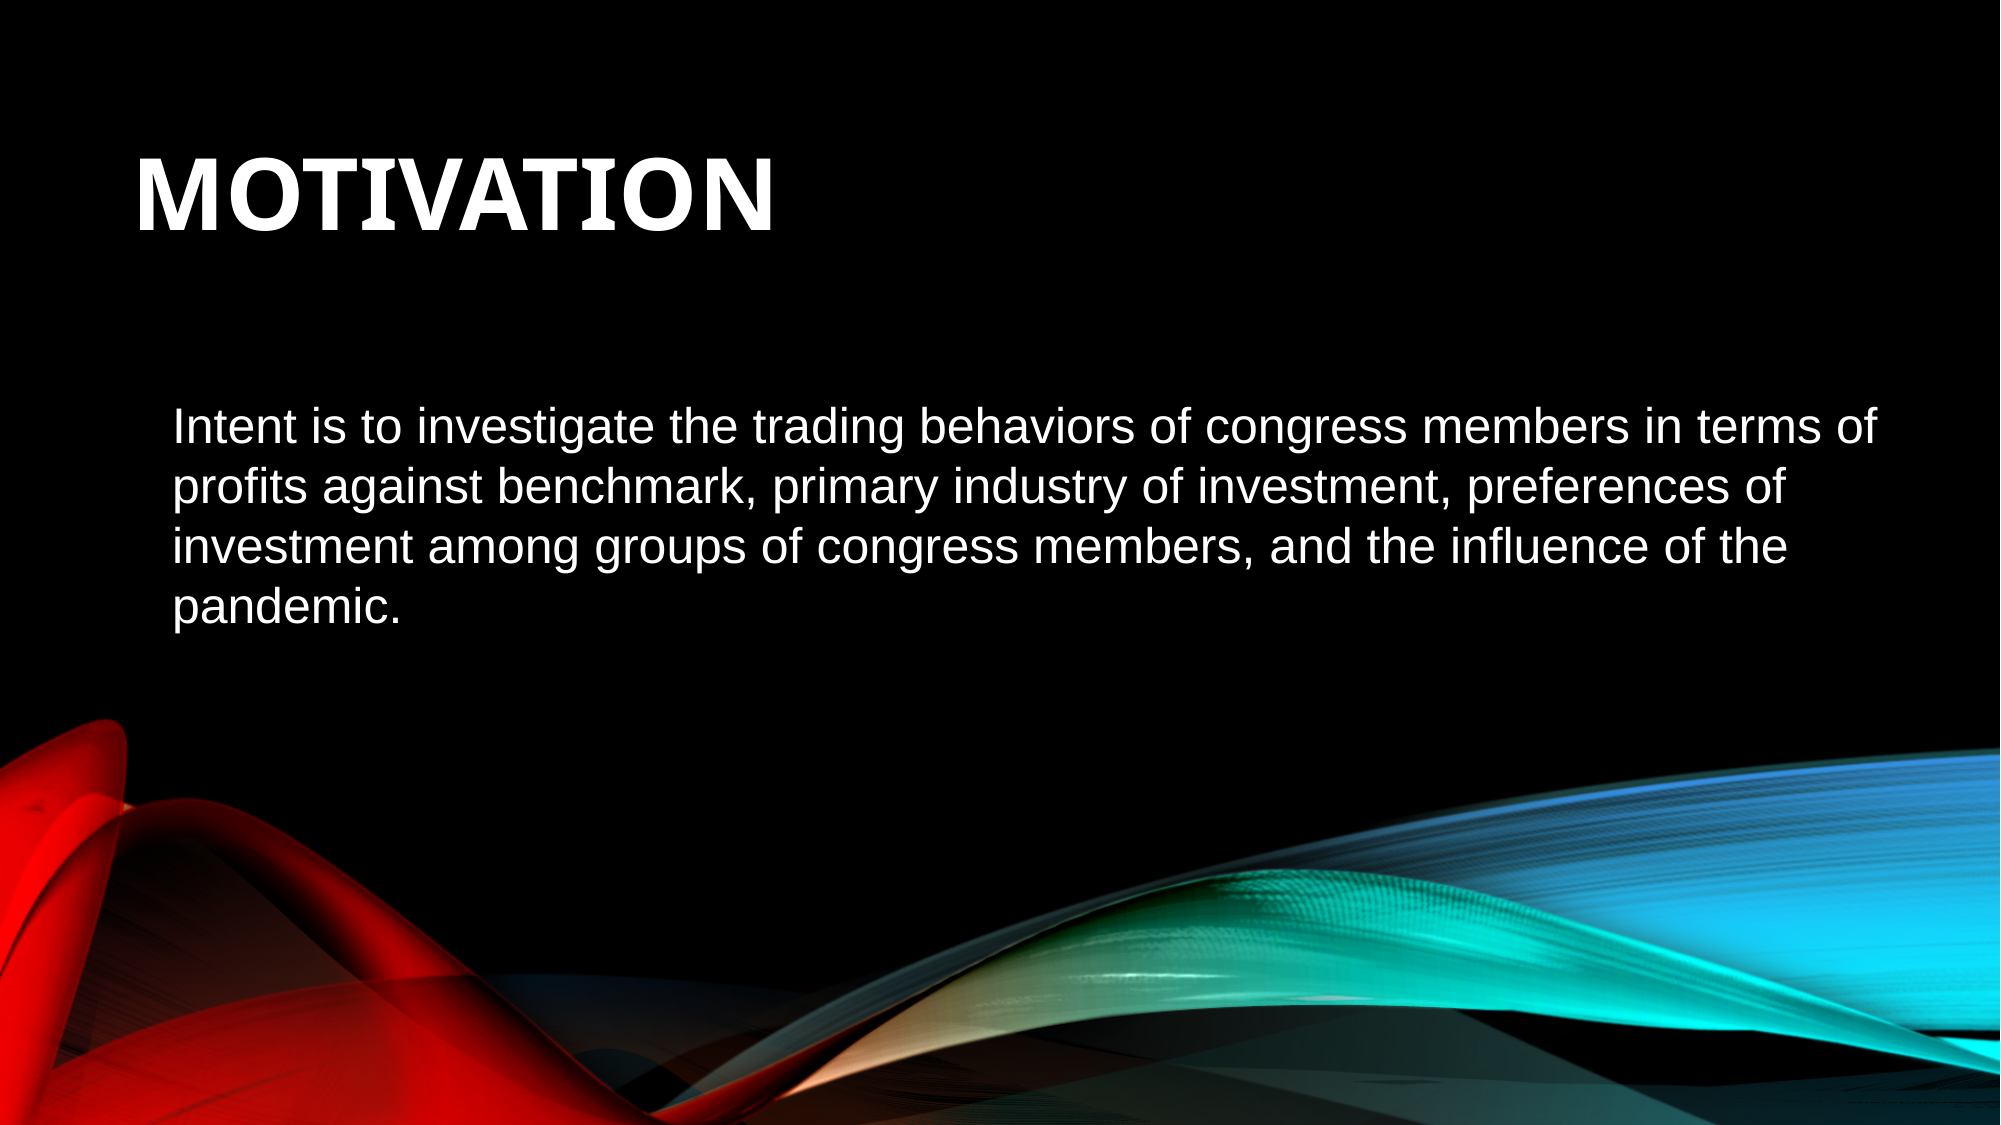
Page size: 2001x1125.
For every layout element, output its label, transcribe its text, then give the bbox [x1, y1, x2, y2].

title MOTIVATION [50, 149, 795, 260]
picture [0, 717, 2000, 1125]
text_box Intent is to investigate the trading behaviors of congress members in terms of profits against benchmark, primary industry of investment, preferences of investment among groups of congress members, and the influence of the pandemic. [157, 386, 1898, 642]
